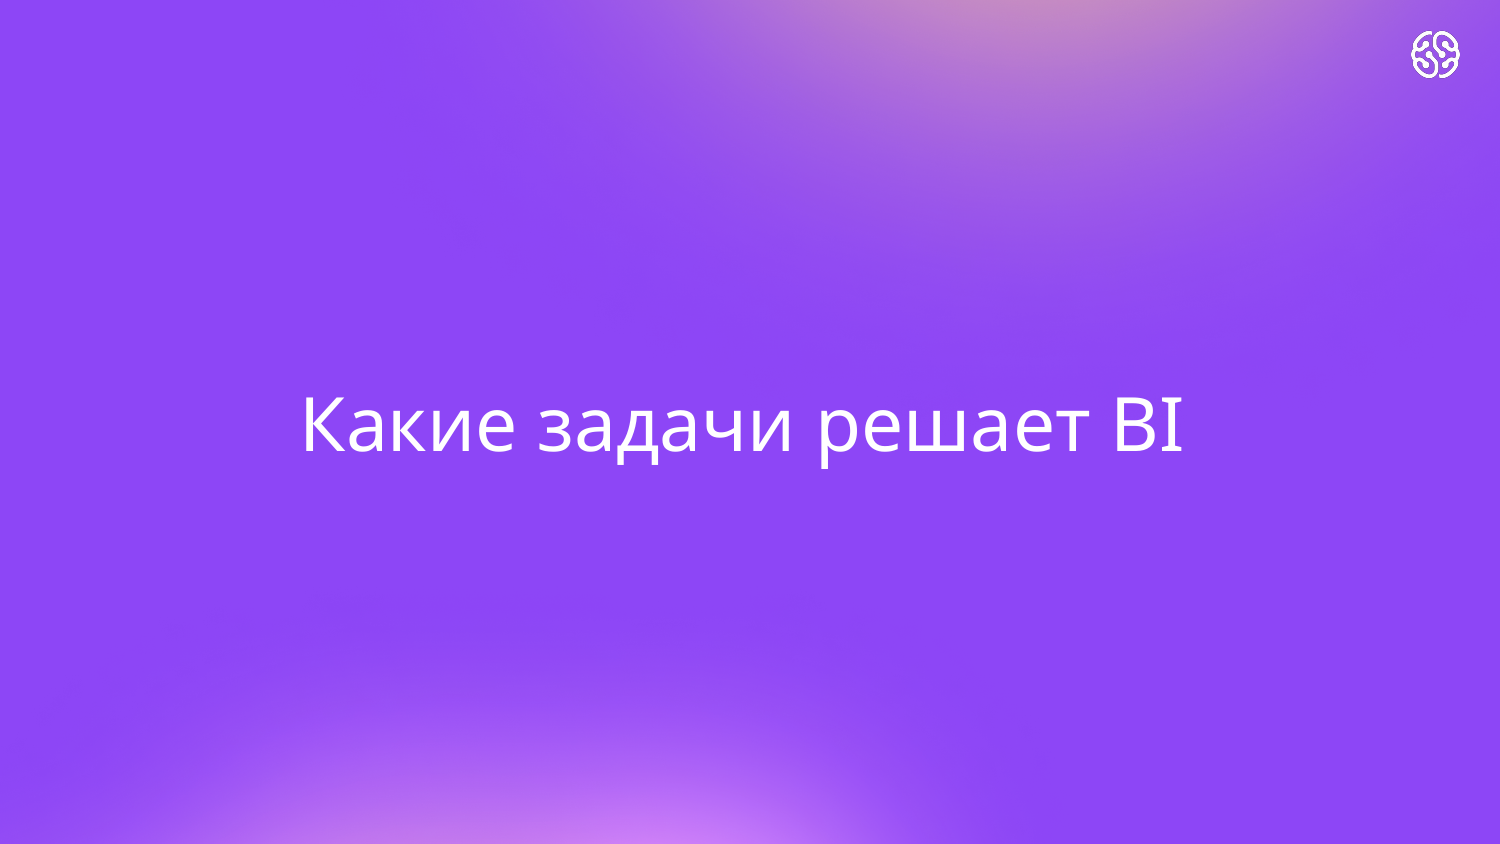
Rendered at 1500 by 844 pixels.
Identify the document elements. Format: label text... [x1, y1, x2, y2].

title Какие задачи решает BI [88, 212, 1412, 632]
picture [0, 0, 1500, 844]
